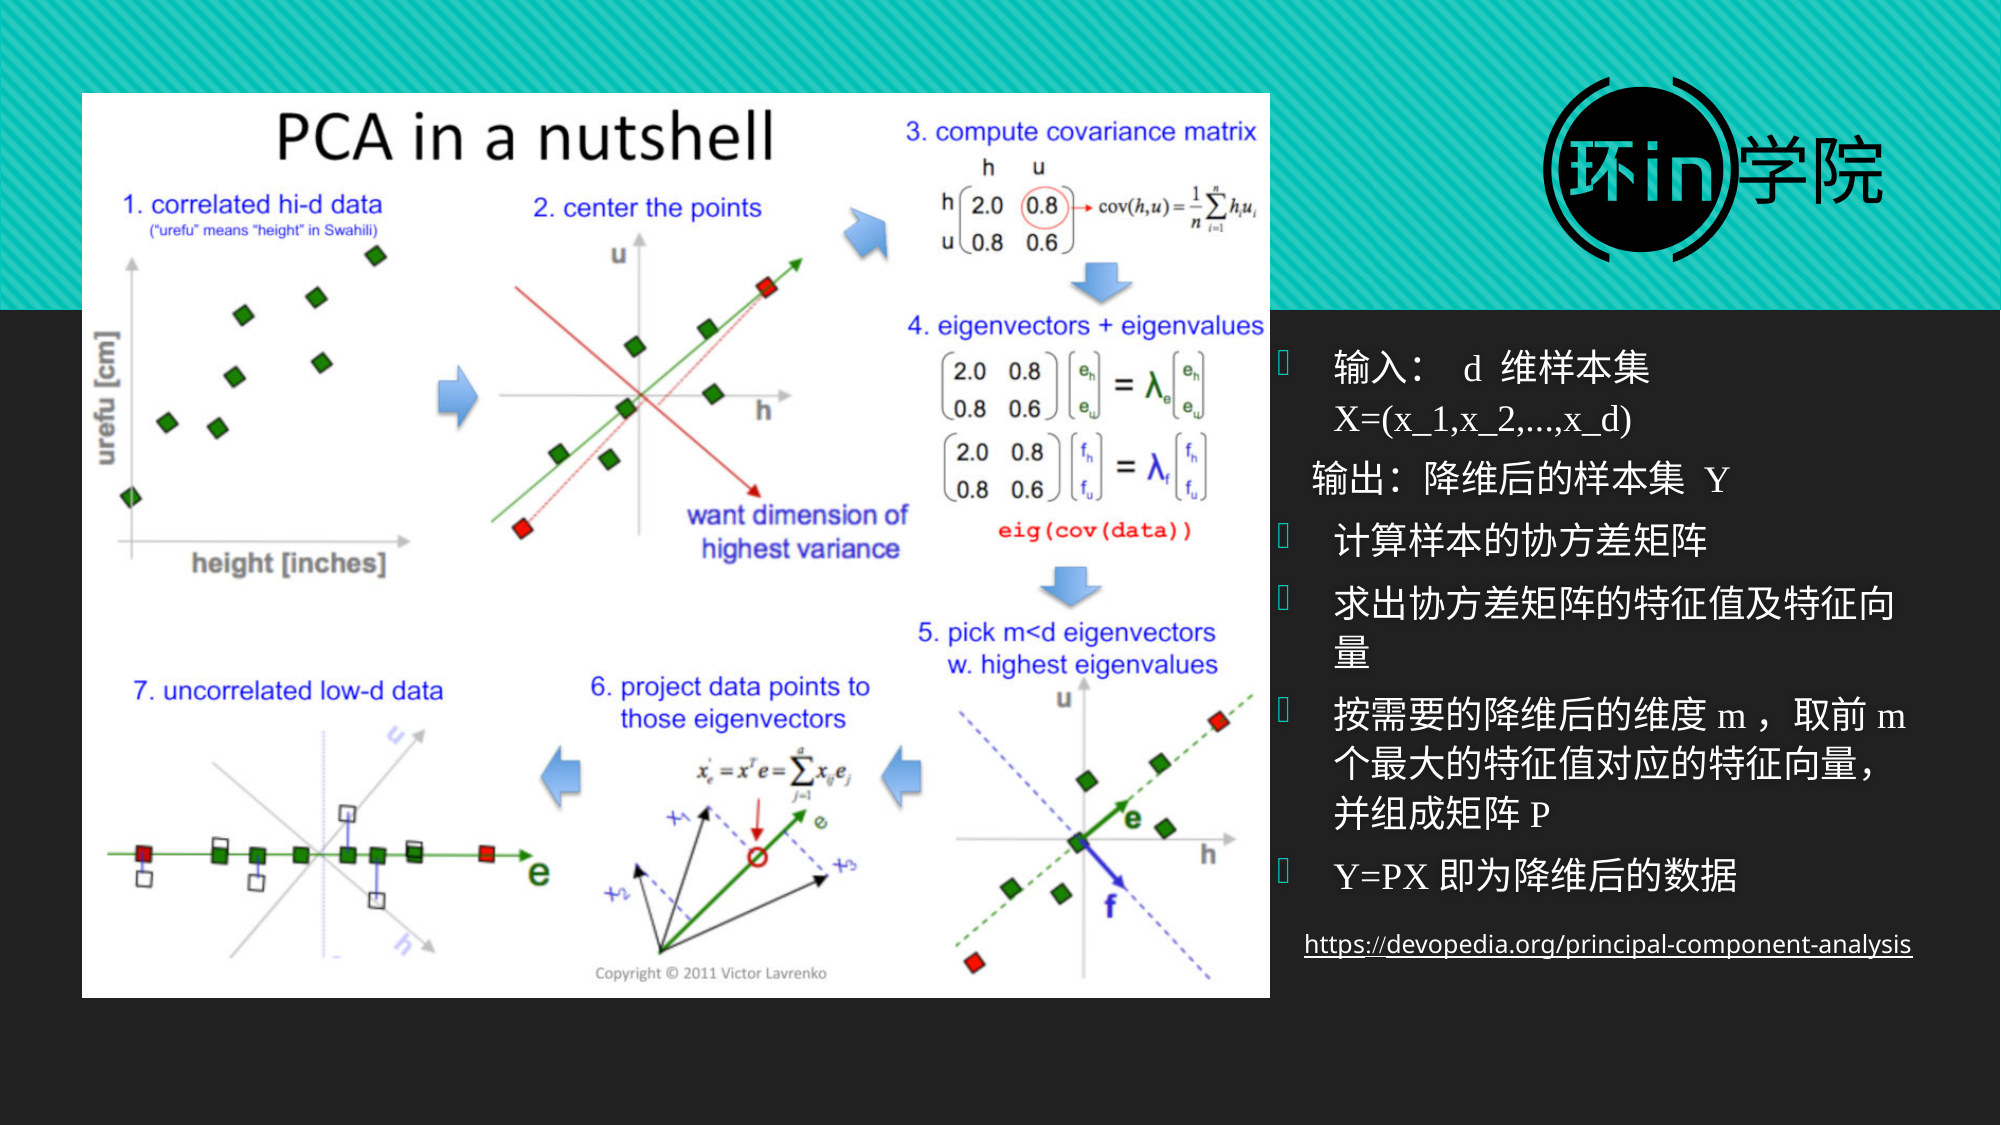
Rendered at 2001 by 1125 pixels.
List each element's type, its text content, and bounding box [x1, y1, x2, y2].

text_box https://devopedia.org/principal-component-analysis [1289, 921, 1928, 971]
text_box 输入： d 维样本集 X=(x_1,x_2,...,x_d) 输出：降维后的样本集 Y 计算样本的协方差矩阵 求出协方差矩阵的特征值及特征向量 按需要的降维后的维度m，取前m个最大的特征值对应的特征向量，并组成矩阵P Y=PX即为降维后的数据 [1270, 271, 1918, 965]
picture [1, 0, 2000, 998]
